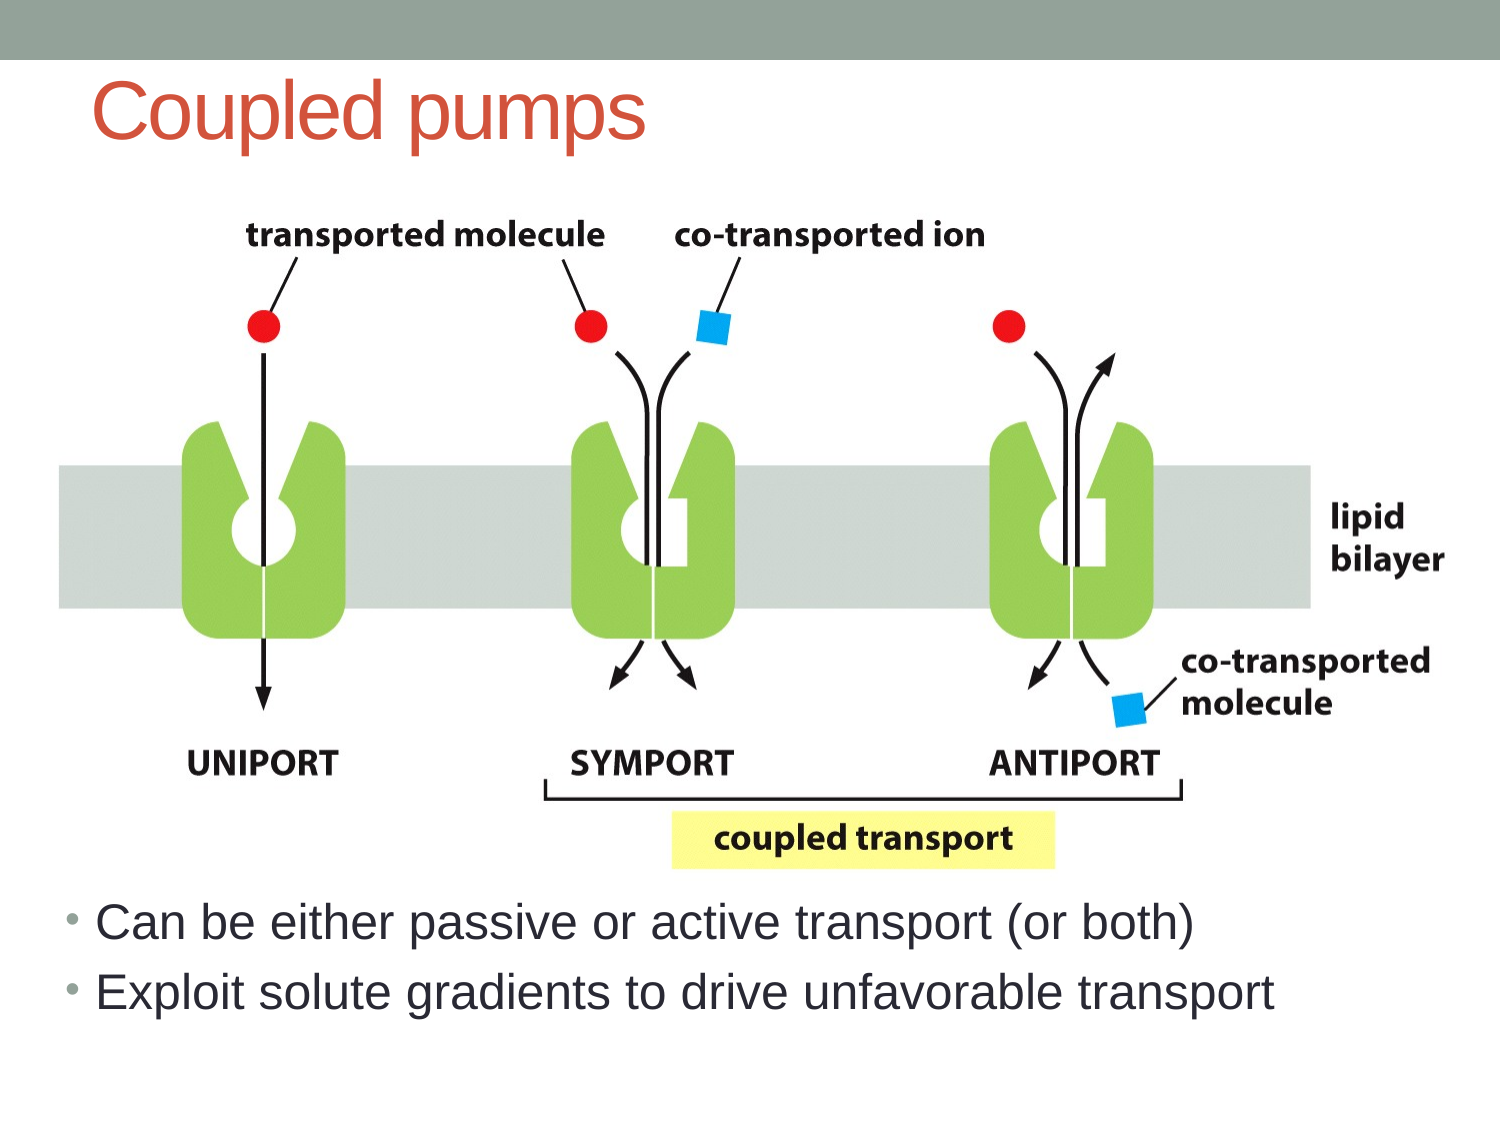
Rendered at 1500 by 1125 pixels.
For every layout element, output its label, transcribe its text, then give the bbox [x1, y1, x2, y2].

title Coupled pumps [75, 24, 1425, 187]
list Can be either passive or active transport (or both) Exploit solute gradients to drive unfavorable transport [50, 920, 1450, 1042]
picture [49, 212, 1450, 914]
